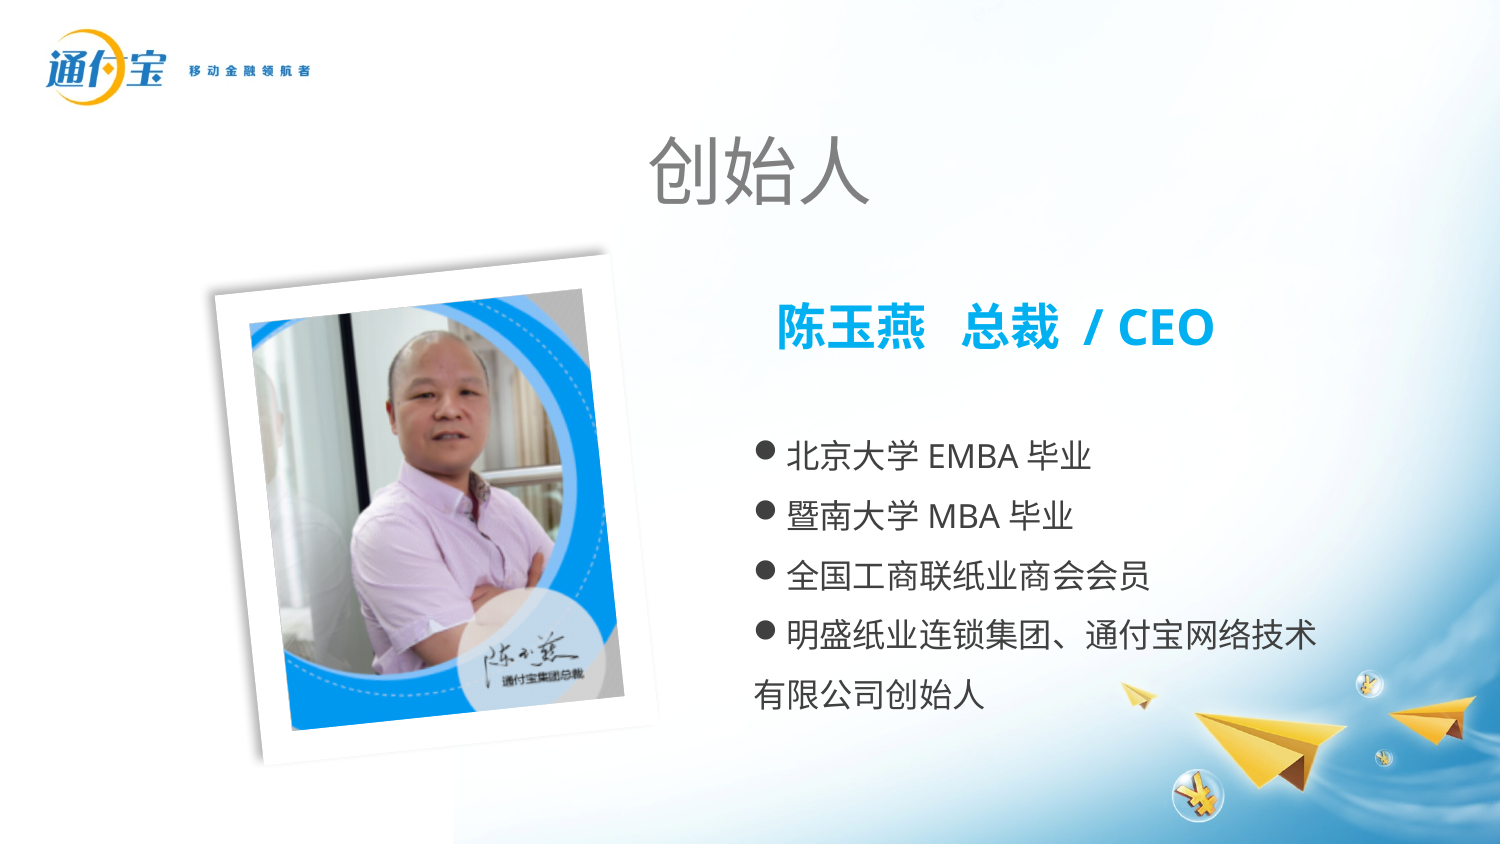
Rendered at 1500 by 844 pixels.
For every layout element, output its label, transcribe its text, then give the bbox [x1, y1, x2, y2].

text_box 创始人 [632, 117, 1102, 222]
text_box 陈玉燕 总裁 / CEO 北京大学EMBA毕业 暨南大学MBA毕业 全国工商联纸业商会会员 明盛纸业连锁集团、通付宝网络技术有限公司创始人 [738, 257, 1348, 722]
picture [0, 0, 1500, 844]
